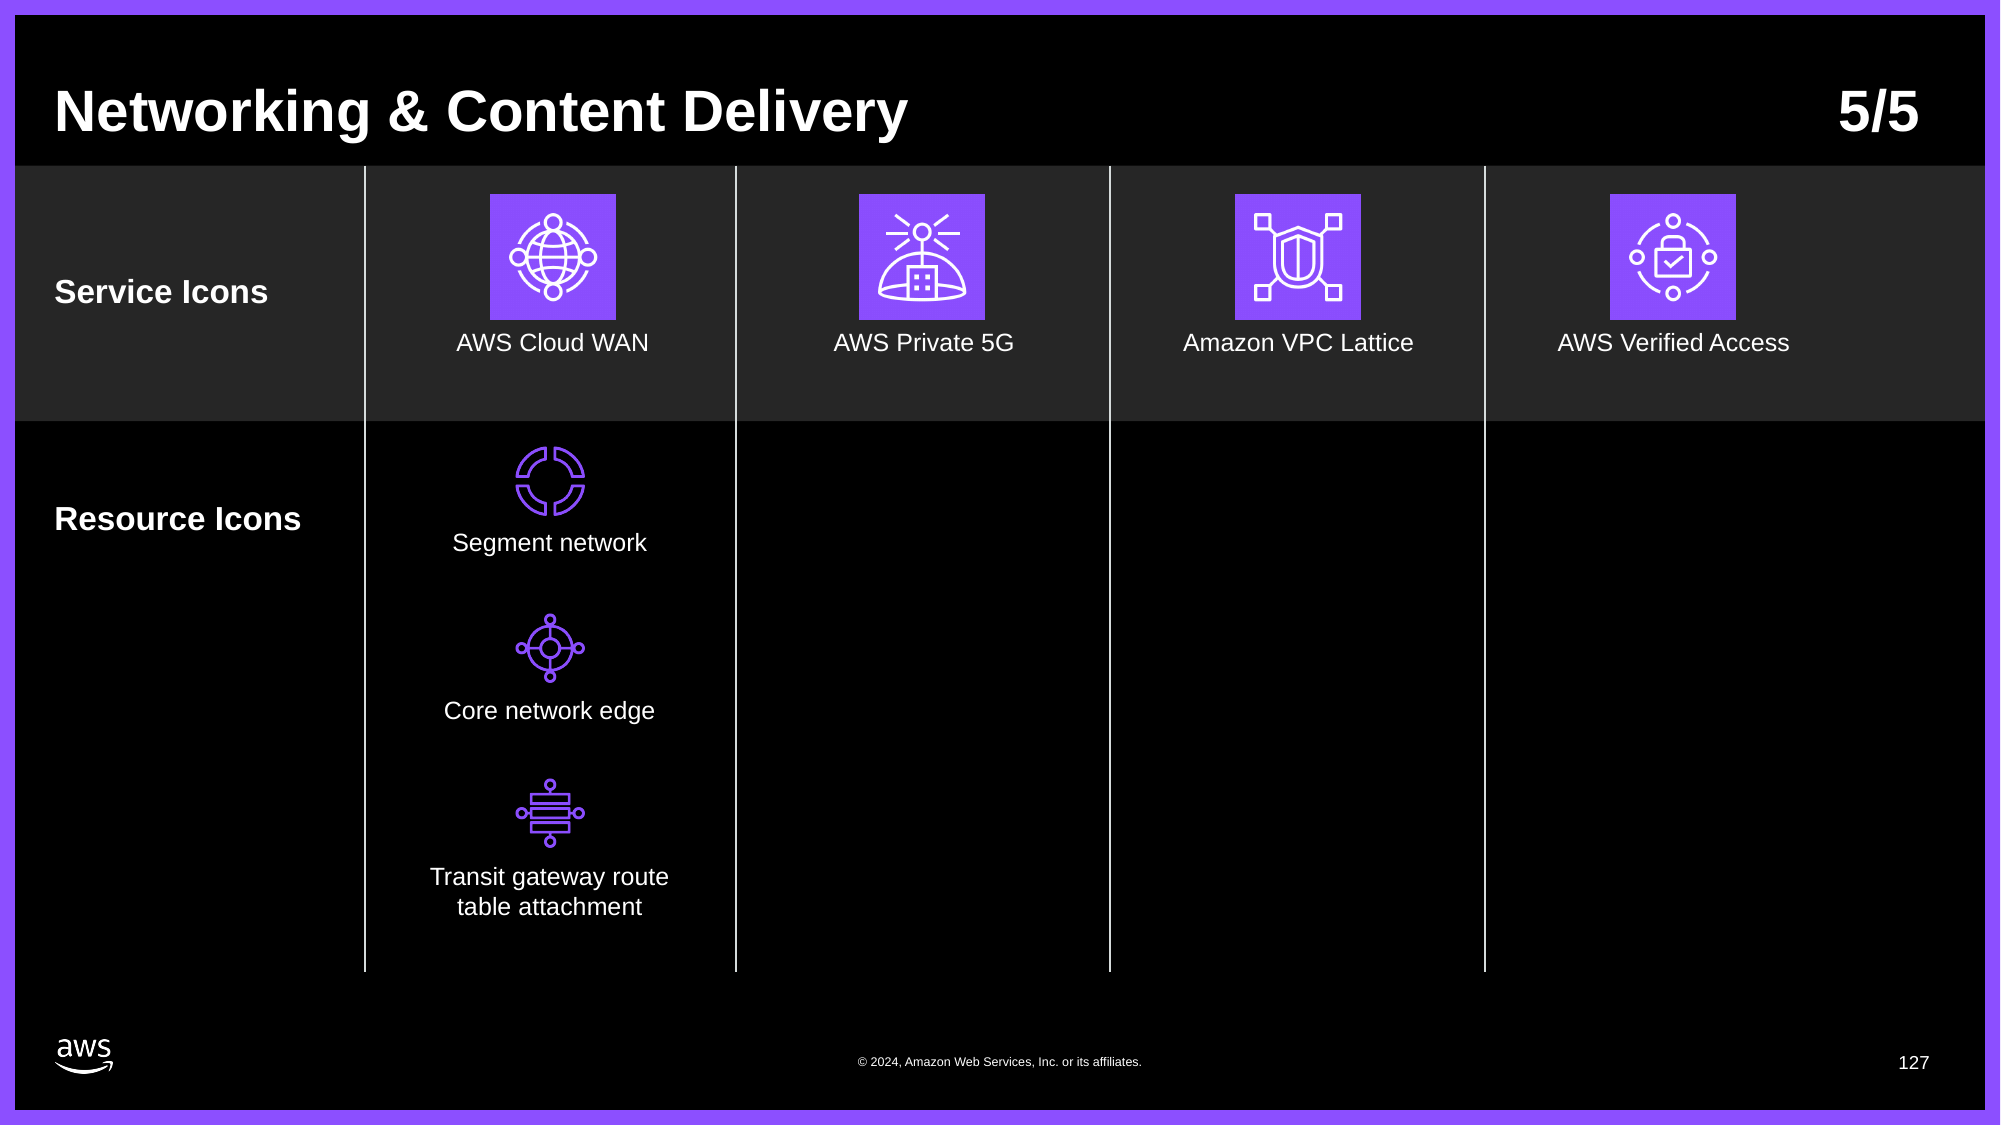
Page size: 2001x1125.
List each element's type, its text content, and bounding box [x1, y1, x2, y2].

picture [859, 194, 985, 320]
text_box Amazon VPC Lattice [1111, 319, 1484, 364]
text_box Transit gateway route table attachment [412, 853, 688, 929]
text_box Segment network [433, 519, 667, 564]
picture [490, 194, 616, 320]
picture [512, 775, 588, 851]
footer © 2024, Amazon Web Services, Inc. or its affiliates. [662, 1031, 1338, 1092]
picture [1610, 194, 1736, 320]
text_box AWS Cloud WAN [369, 319, 735, 364]
text_box AWS Verified Access [1493, 319, 1855, 364]
slide_number 127 [1494, 1031, 1945, 1092]
picture [512, 610, 588, 686]
text_box Core network edge [412, 686, 688, 732]
title Networking & Content Delivery 5/5 [39, 59, 1945, 166]
picture [512, 443, 588, 519]
picture [1235, 194, 1361, 320]
text_box AWS Private 5G [736, 319, 1109, 364]
picture [55, 1039, 113, 1074]
